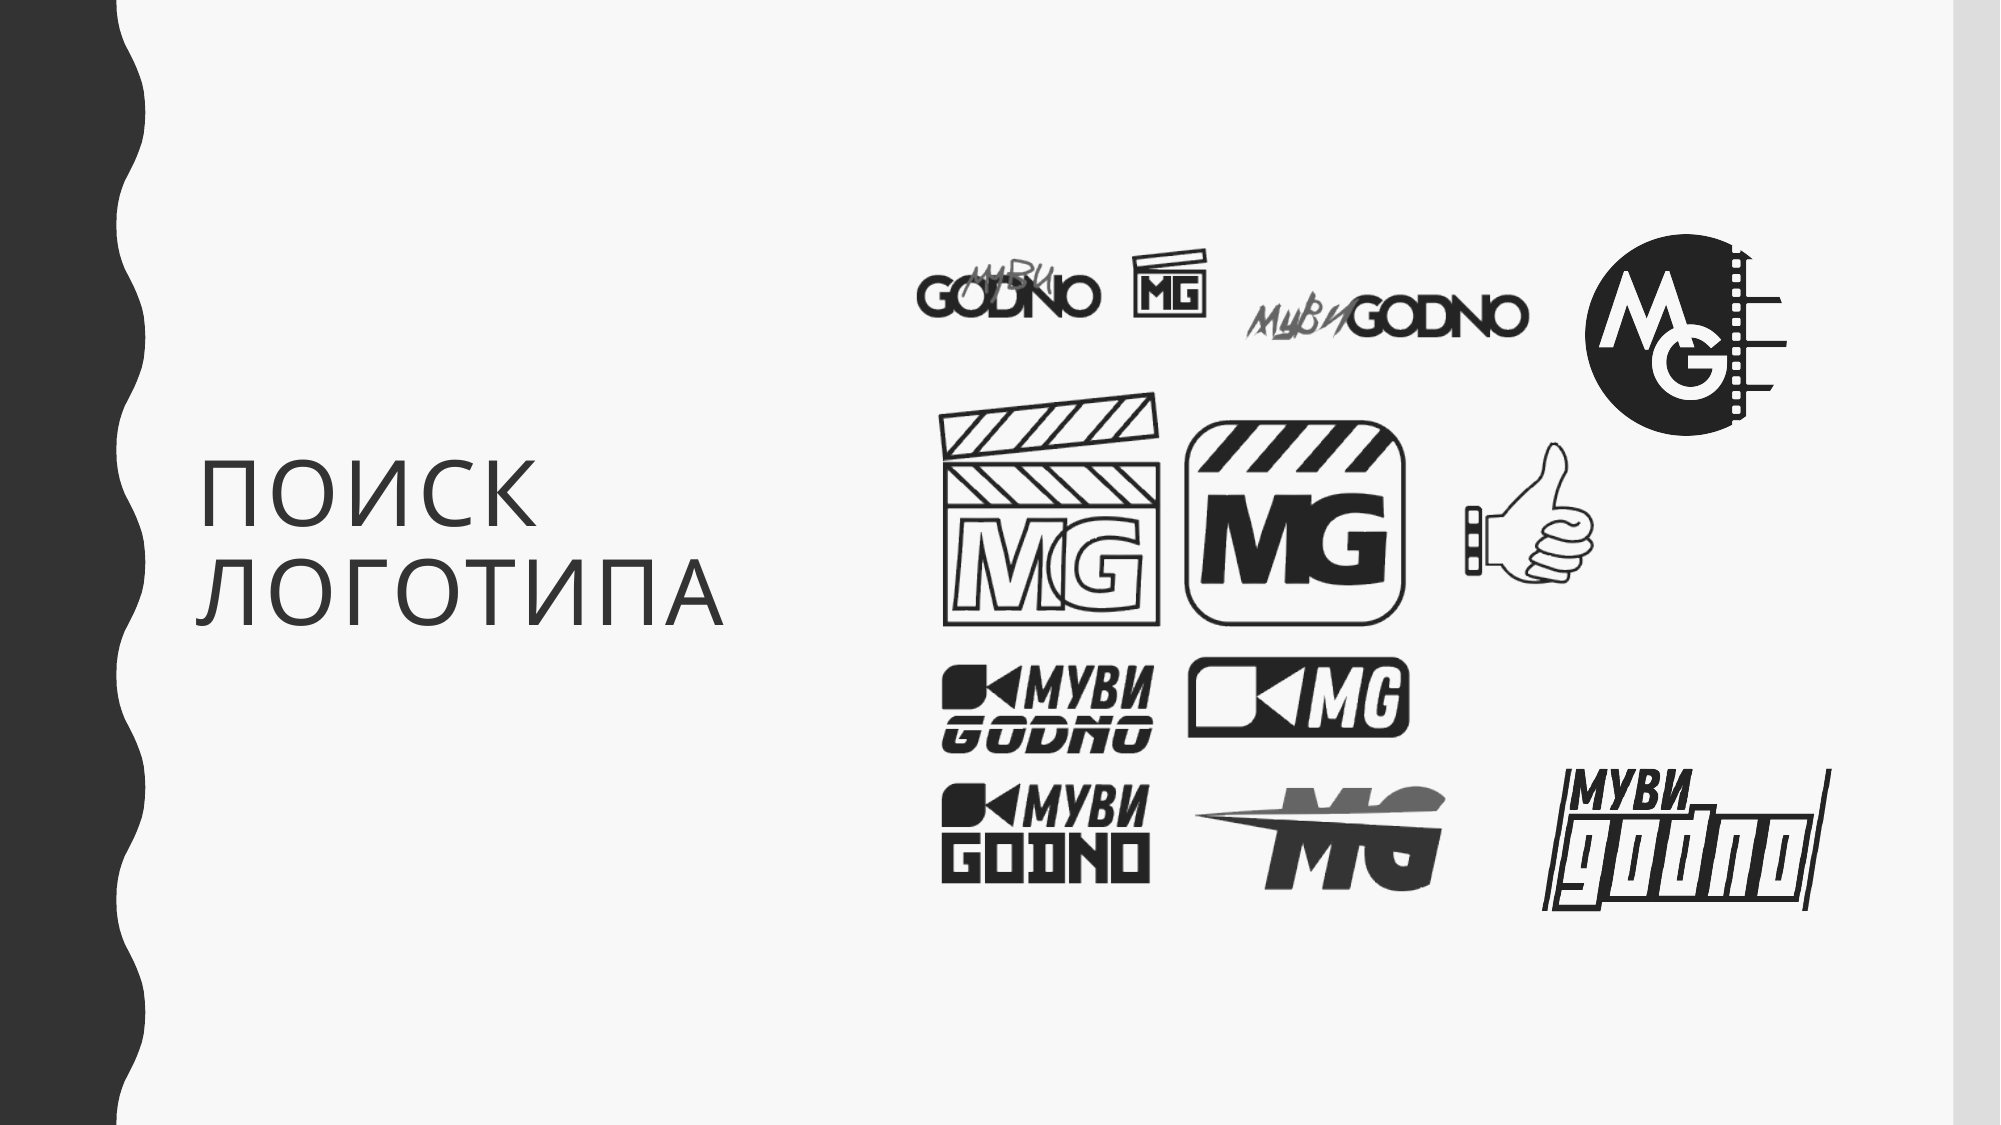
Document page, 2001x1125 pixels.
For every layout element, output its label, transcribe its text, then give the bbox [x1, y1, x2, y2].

picture [901, 234, 1840, 1016]
title Поиск логотипа [181, 440, 804, 685]
